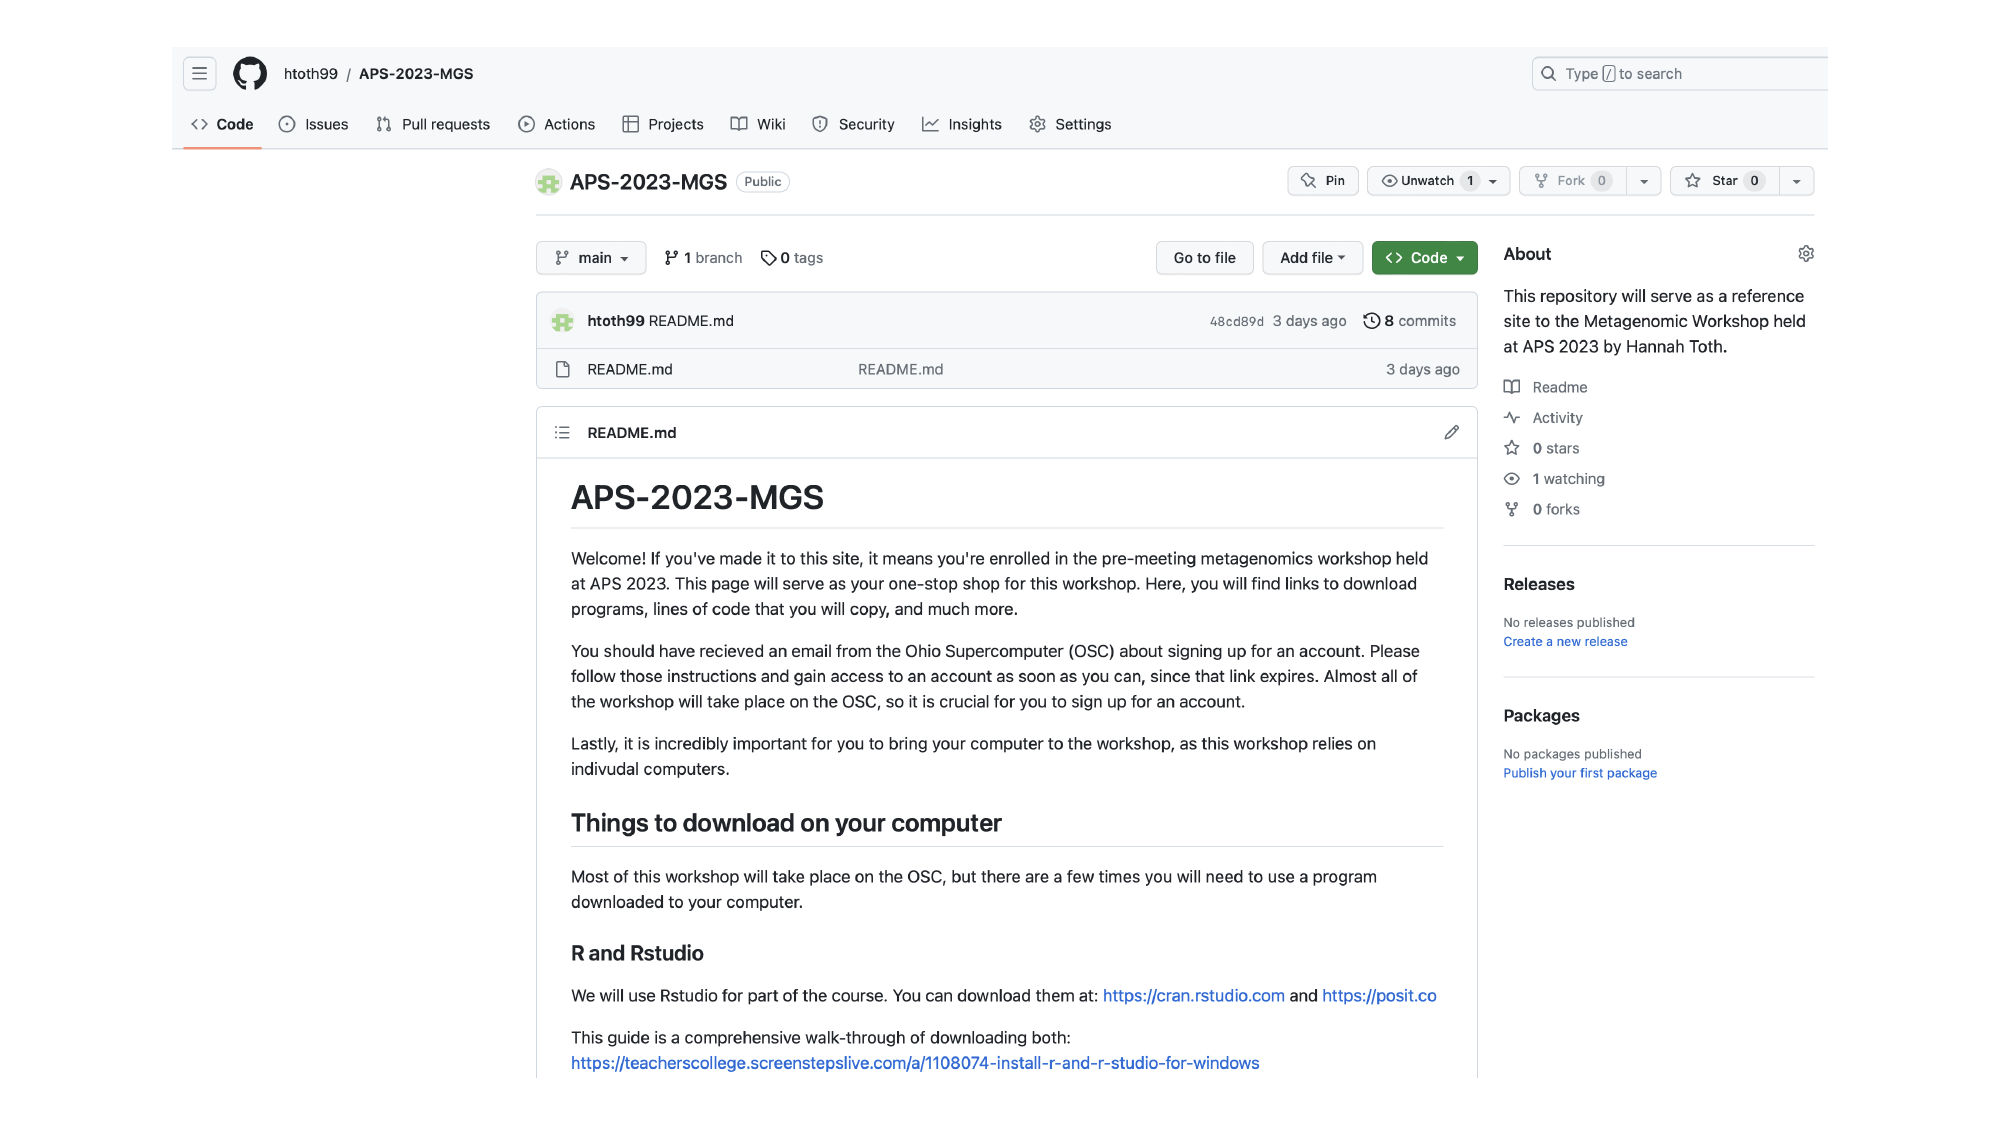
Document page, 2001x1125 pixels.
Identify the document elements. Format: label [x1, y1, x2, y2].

picture [172, 47, 1828, 1078]
